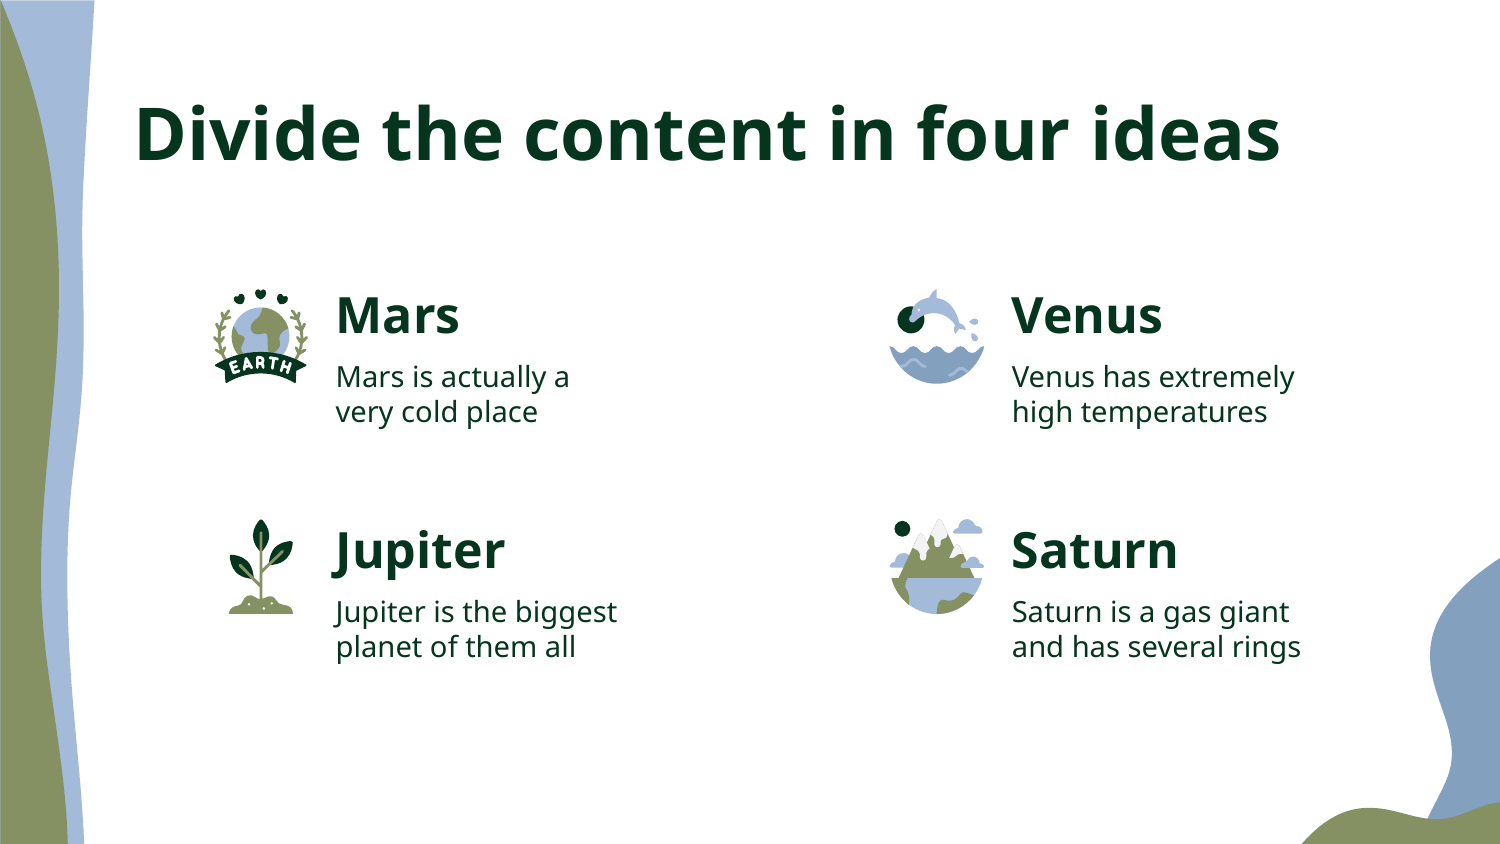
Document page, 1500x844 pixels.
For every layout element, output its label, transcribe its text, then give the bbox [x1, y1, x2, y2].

title Divide the content in four ideas [118, 72, 1382, 167]
subtitle Venus has extremely high temperatures [996, 359, 1322, 453]
subtitle Saturn is a gas giant and has several rings [996, 594, 1322, 688]
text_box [889, 518, 985, 615]
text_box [212, 288, 309, 384]
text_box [227, 518, 294, 615]
subtitle Mars [320, 278, 646, 359]
subtitle Venus [996, 278, 1322, 359]
subtitle Saturn [996, 513, 1322, 594]
subtitle Jupiter [320, 513, 646, 594]
subtitle Mars is actually a very cold place [320, 359, 646, 453]
subtitle Jupiter is the biggest planet of them all [320, 594, 646, 688]
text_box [889, 288, 985, 384]
